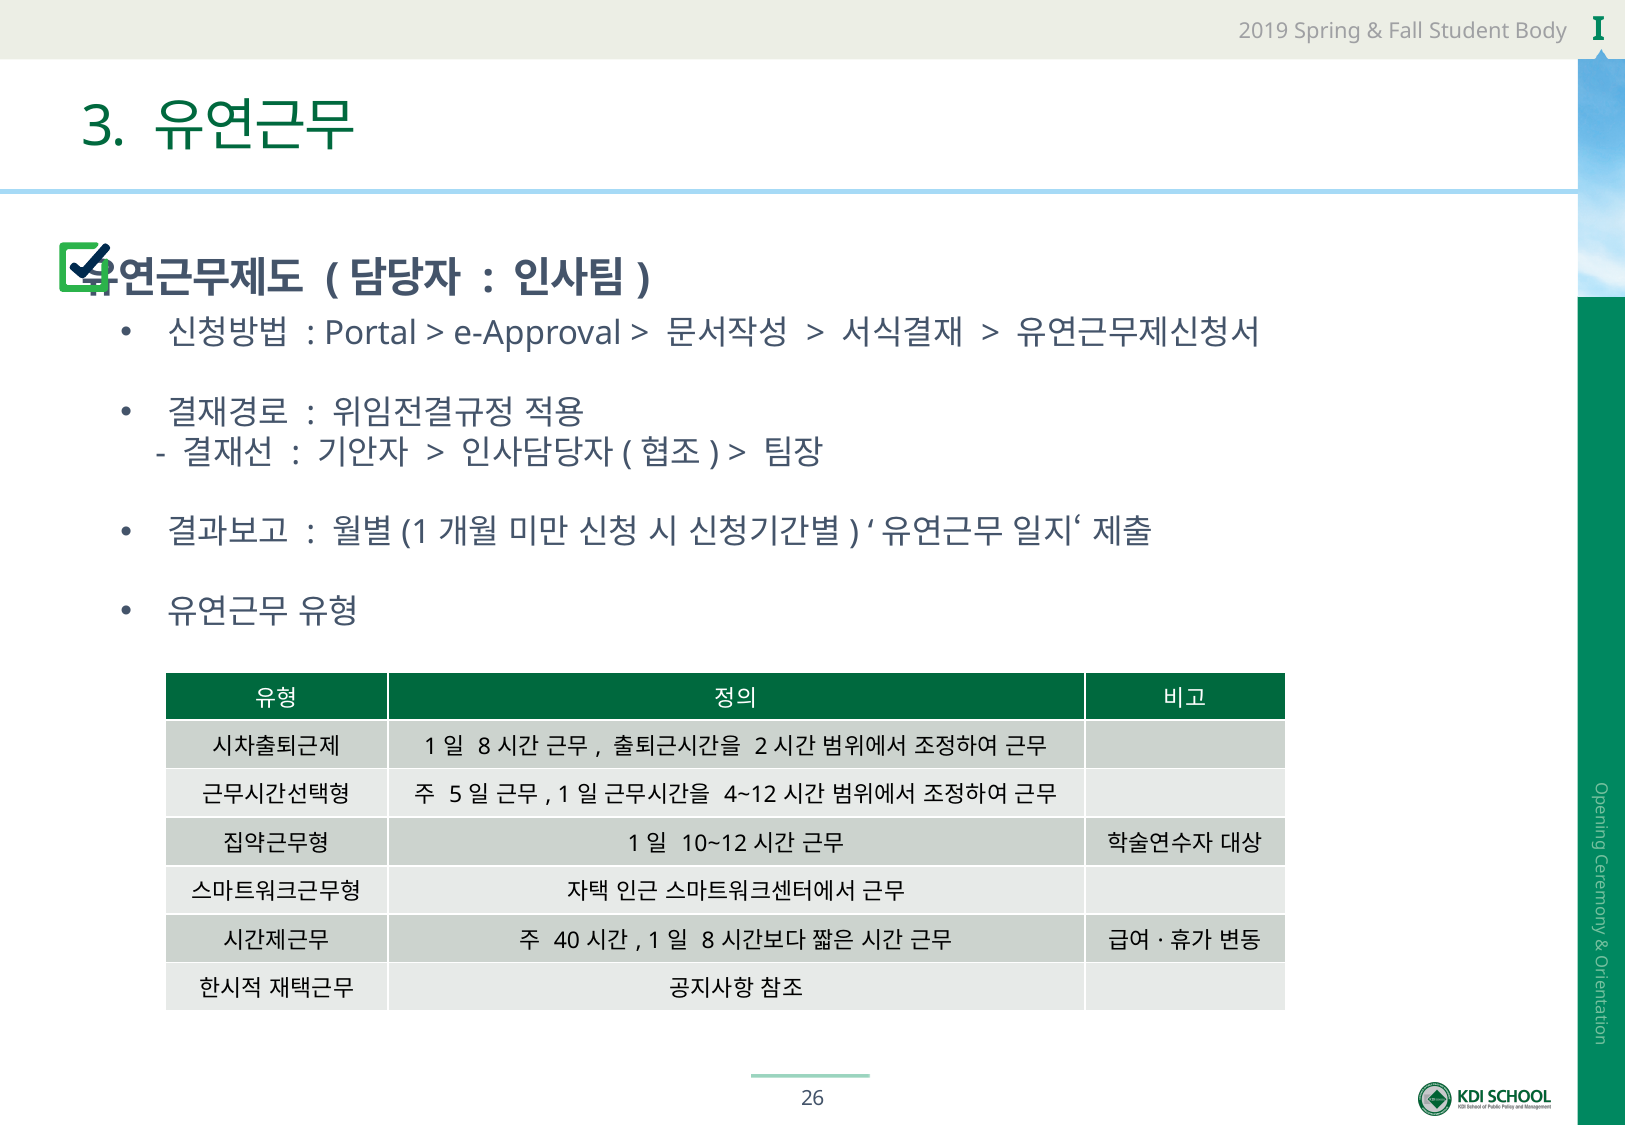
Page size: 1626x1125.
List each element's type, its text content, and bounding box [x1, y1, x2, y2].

table_cell 시차출퇴근제 [166, 721, 387, 768]
table_cell 한시적 재택근무 [166, 963, 387, 1010]
table_cell 근무시간선택형 [166, 769, 387, 816]
table_cell 집약근무형 [166, 818, 387, 865]
table_cell 1일 10~12시간 근무 [389, 818, 1084, 865]
table_cell 학술연수자 대상 [1086, 818, 1285, 865]
table_header 유형 [166, 673, 387, 719]
table_cell 자택 인근 스마트워크센터에서 근무 [389, 867, 1084, 913]
title 3. 유연근무 [66, 82, 1568, 172]
table_cell [1086, 963, 1285, 1010]
table_cell [1086, 867, 1285, 913]
table_header 정의 [389, 673, 1084, 719]
table_cell [1086, 721, 1285, 768]
table_cell [1086, 769, 1285, 816]
picture [1418, 1082, 1551, 1116]
picture [1577, 49, 1625, 297]
table_cell 스마트워크근무형 [166, 867, 387, 913]
text_box 유연근무제도 (담당자 : 인사팀) [81, 235, 663, 301]
table_cell 급여·휴가 변동 [1086, 915, 1285, 962]
table_cell 시간제근무 [166, 915, 387, 962]
text_box 신청방법 : Portal > e-Approval > 문서작성 > 서식결재 > 유연근무제신청서 결재경로 : 위임전결규정 적용 - 결재선 : 기안자 > 인사담당자(협조) > 팀장 결과보고 : 월별(1개월 미만 신청 시 신청기간별) ‘유연근무 일지‘ 제출 유연근무 유형 [120, 311, 1510, 623]
table_cell 주 5일 근무, 1일 근무시간을 4~12시간 범위에서 조정하여 근무 [389, 769, 1084, 816]
table_header 비고 [1086, 673, 1285, 719]
table_cell 주 40시간, 1일 8시간보다 짧은 시간 근무 [389, 915, 1084, 962]
table_cell 공지사항 참조 [389, 963, 1084, 1010]
table_cell 1일 8시간 근무, 출퇴근시간을 2시간 범위에서 조정하여 근무 [389, 721, 1084, 768]
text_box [59, 242, 111, 292]
